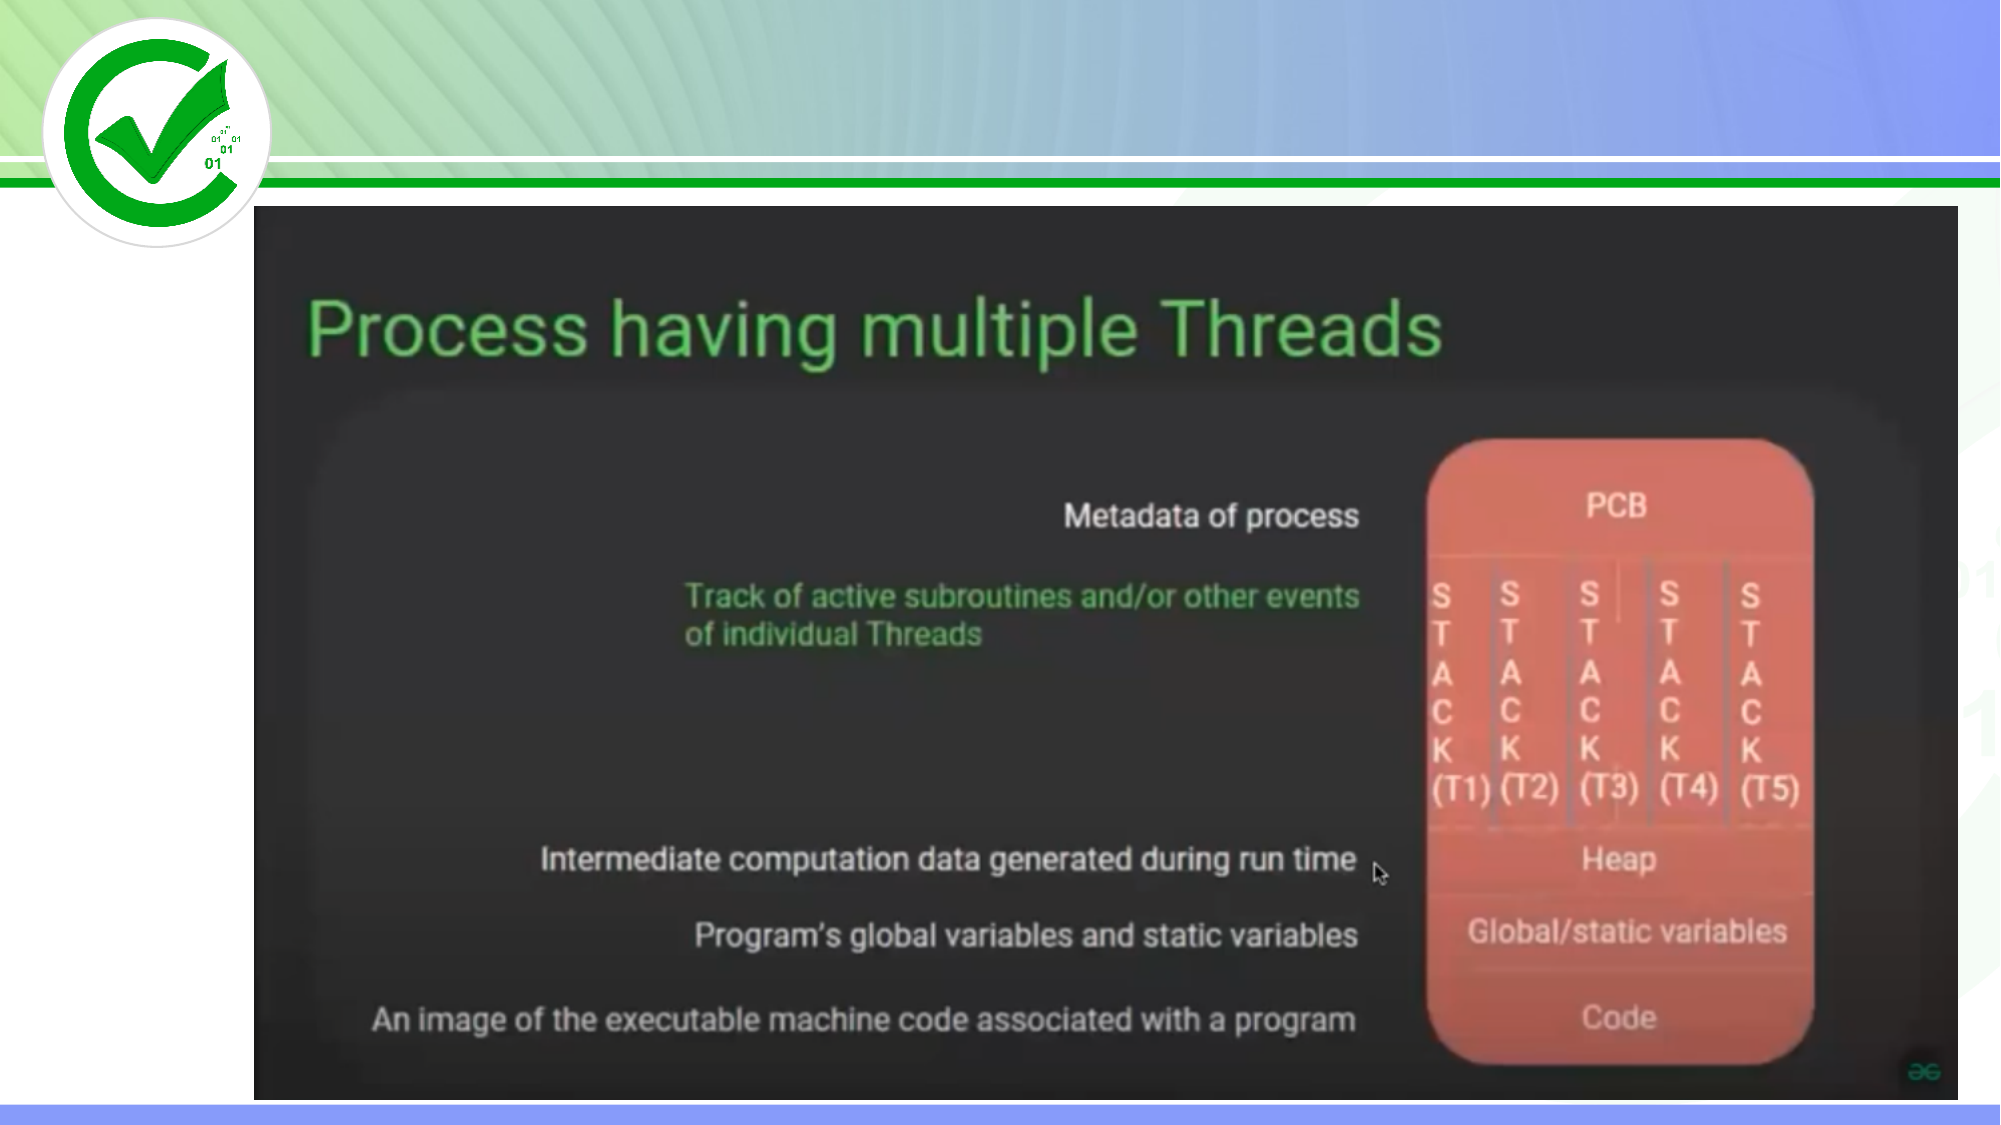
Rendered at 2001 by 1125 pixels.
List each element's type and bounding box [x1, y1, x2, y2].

list [254, 206, 1958, 1100]
picture [0, 163, 50, 178]
picture [0, 0, 2001, 1105]
